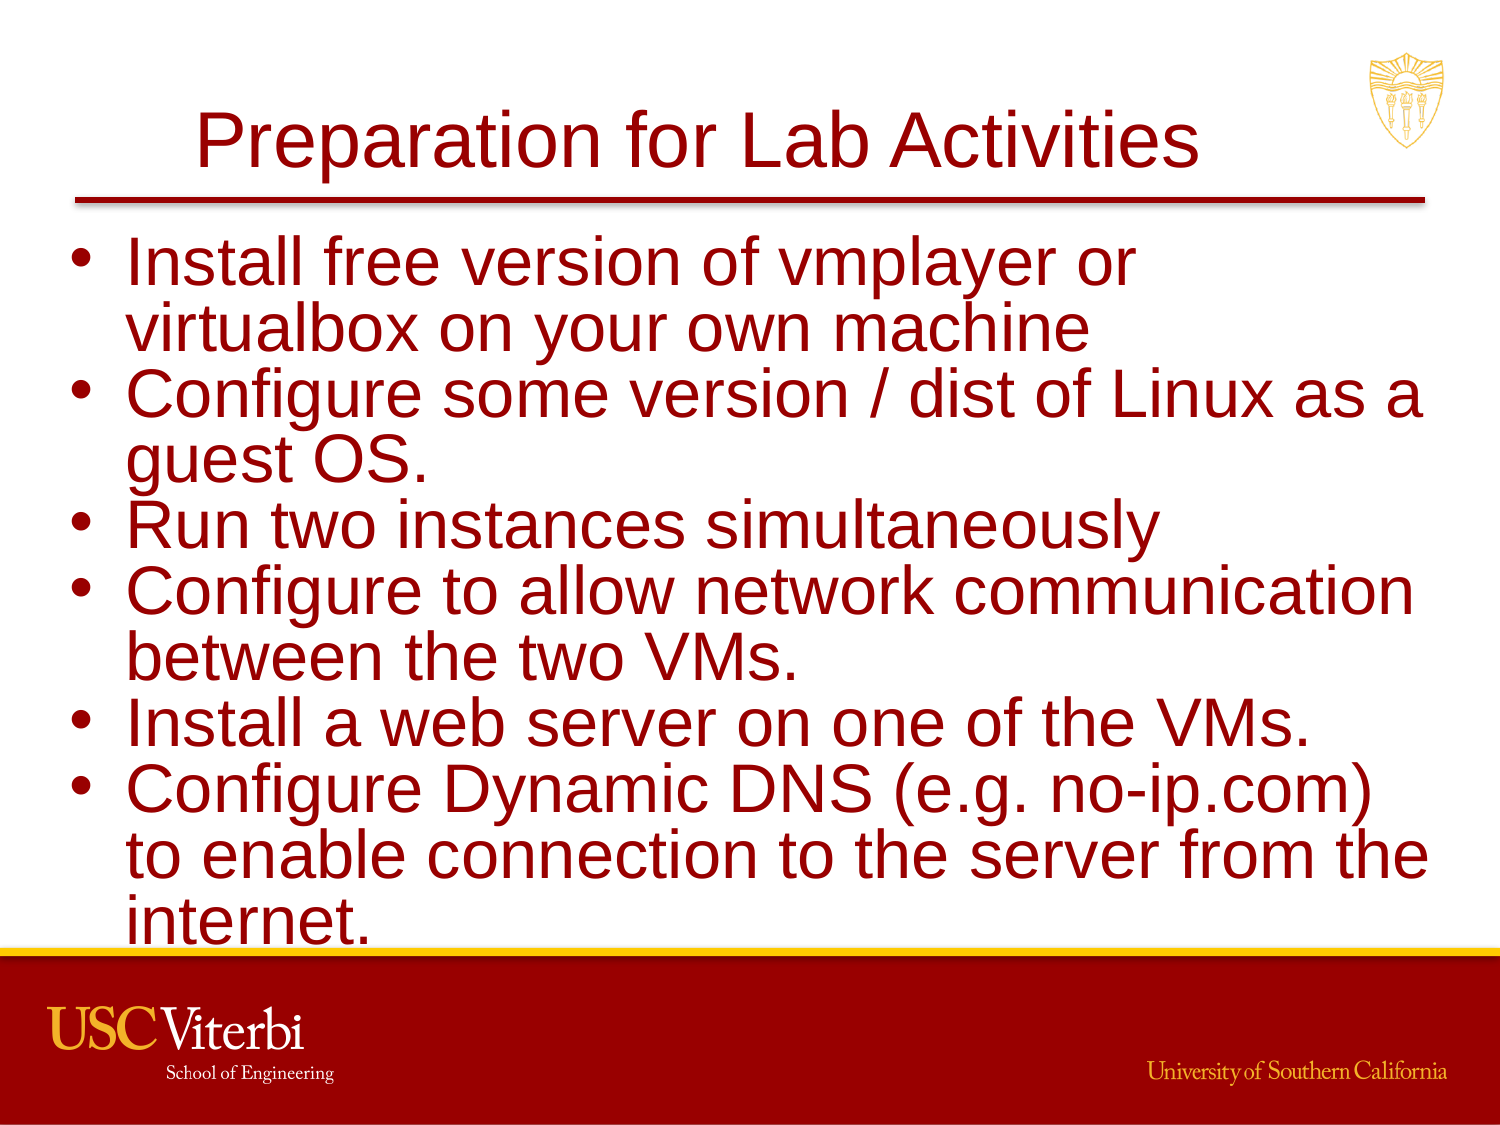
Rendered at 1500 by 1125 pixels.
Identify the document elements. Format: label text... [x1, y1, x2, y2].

list Install free version of vmplayer or virtualbox on your own machine Configure some version / dist of Linux as a guest OS. Run two instances simultaneously Configure to allow network communication between the two VMs. Install a web server on one of the VMs. Configure Dynamic DNS (e.g. no-ip.com) to enable connection to the server from the internet. [54, 224, 1450, 960]
picture [1147, 1060, 1427, 1086]
title Preparation for Lab Activities [58, 92, 1338, 207]
picture [1345, 39, 1468, 162]
picture [47, 1006, 334, 1084]
text_box 16 [1427, 1059, 1500, 1125]
